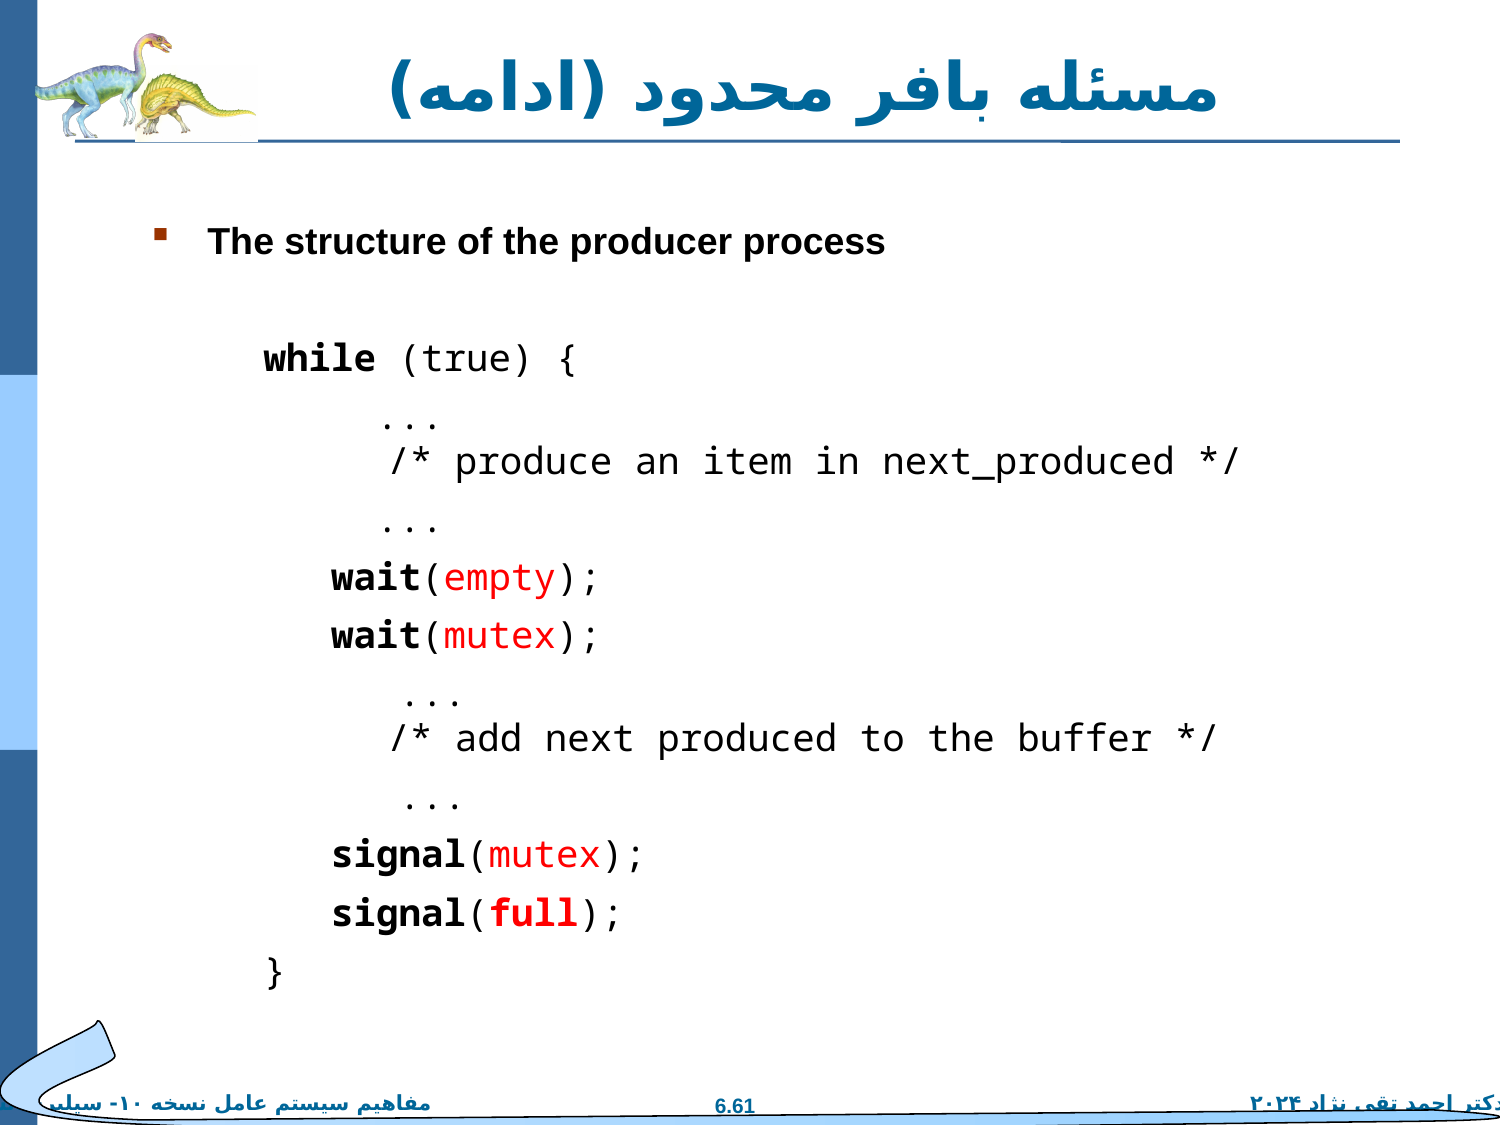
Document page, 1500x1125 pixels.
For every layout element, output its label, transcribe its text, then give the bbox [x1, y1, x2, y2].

list The structure of the producer process while (true) { ... /* produce an item in next_produced */ ... wait(empty); wait(mutex); ... /* add next produced to the buffer */ ... signal(mutex); signal(full); } [136, 209, 1438, 1010]
picture [18, 20, 258, 151]
title مسئله بافر محدود (ادامه) [182, 36, 1425, 132]
